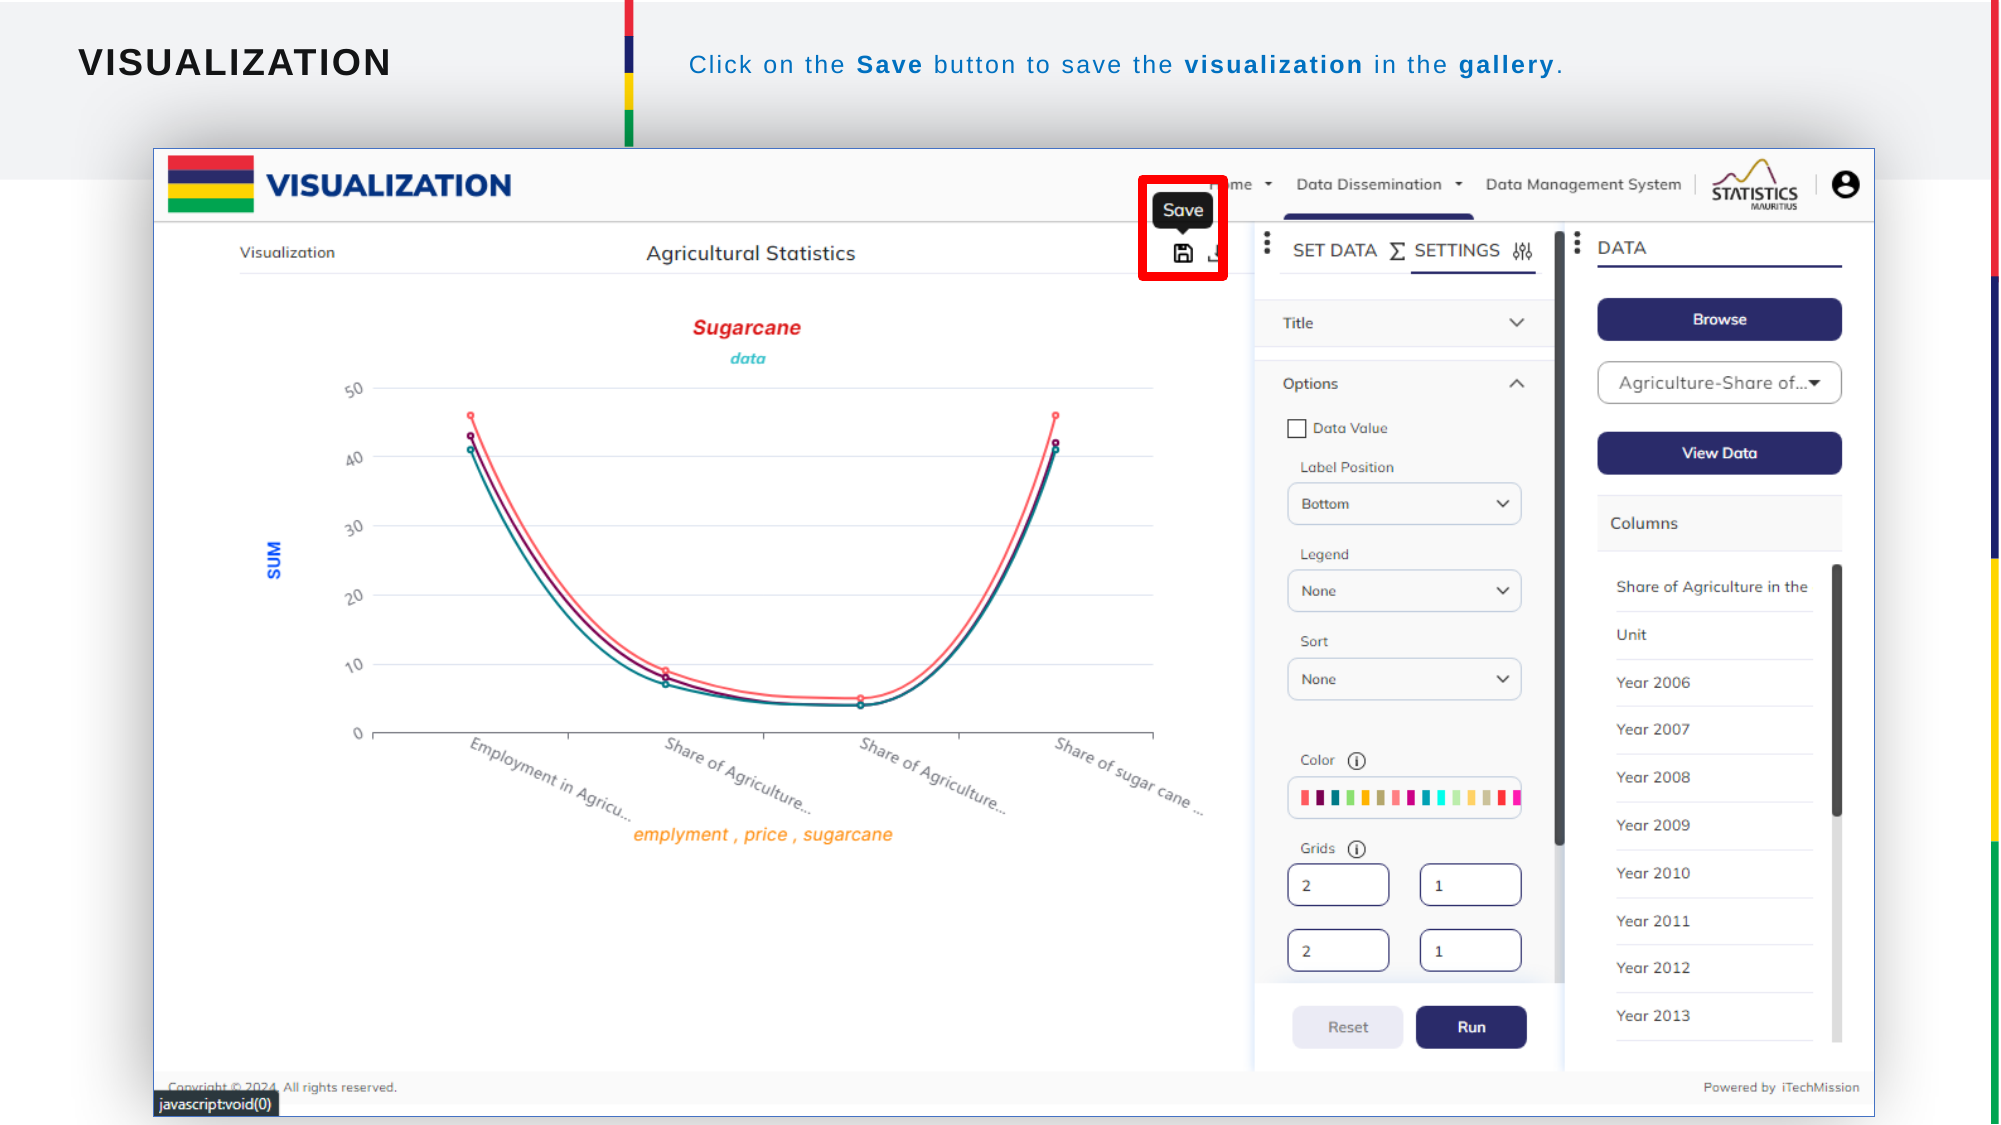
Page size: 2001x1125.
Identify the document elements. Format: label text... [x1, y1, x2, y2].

text_box [634, 1, 1991, 181]
picture [153, 148, 1875, 1117]
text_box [1991, 0, 1999, 1124]
text_box [0, 1, 624, 181]
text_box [624, 0, 634, 147]
text_box Click on the Save button to save the visualization in the gallery. [673, 40, 1883, 87]
text_box VISUALIZATION [63, 38, 624, 91]
